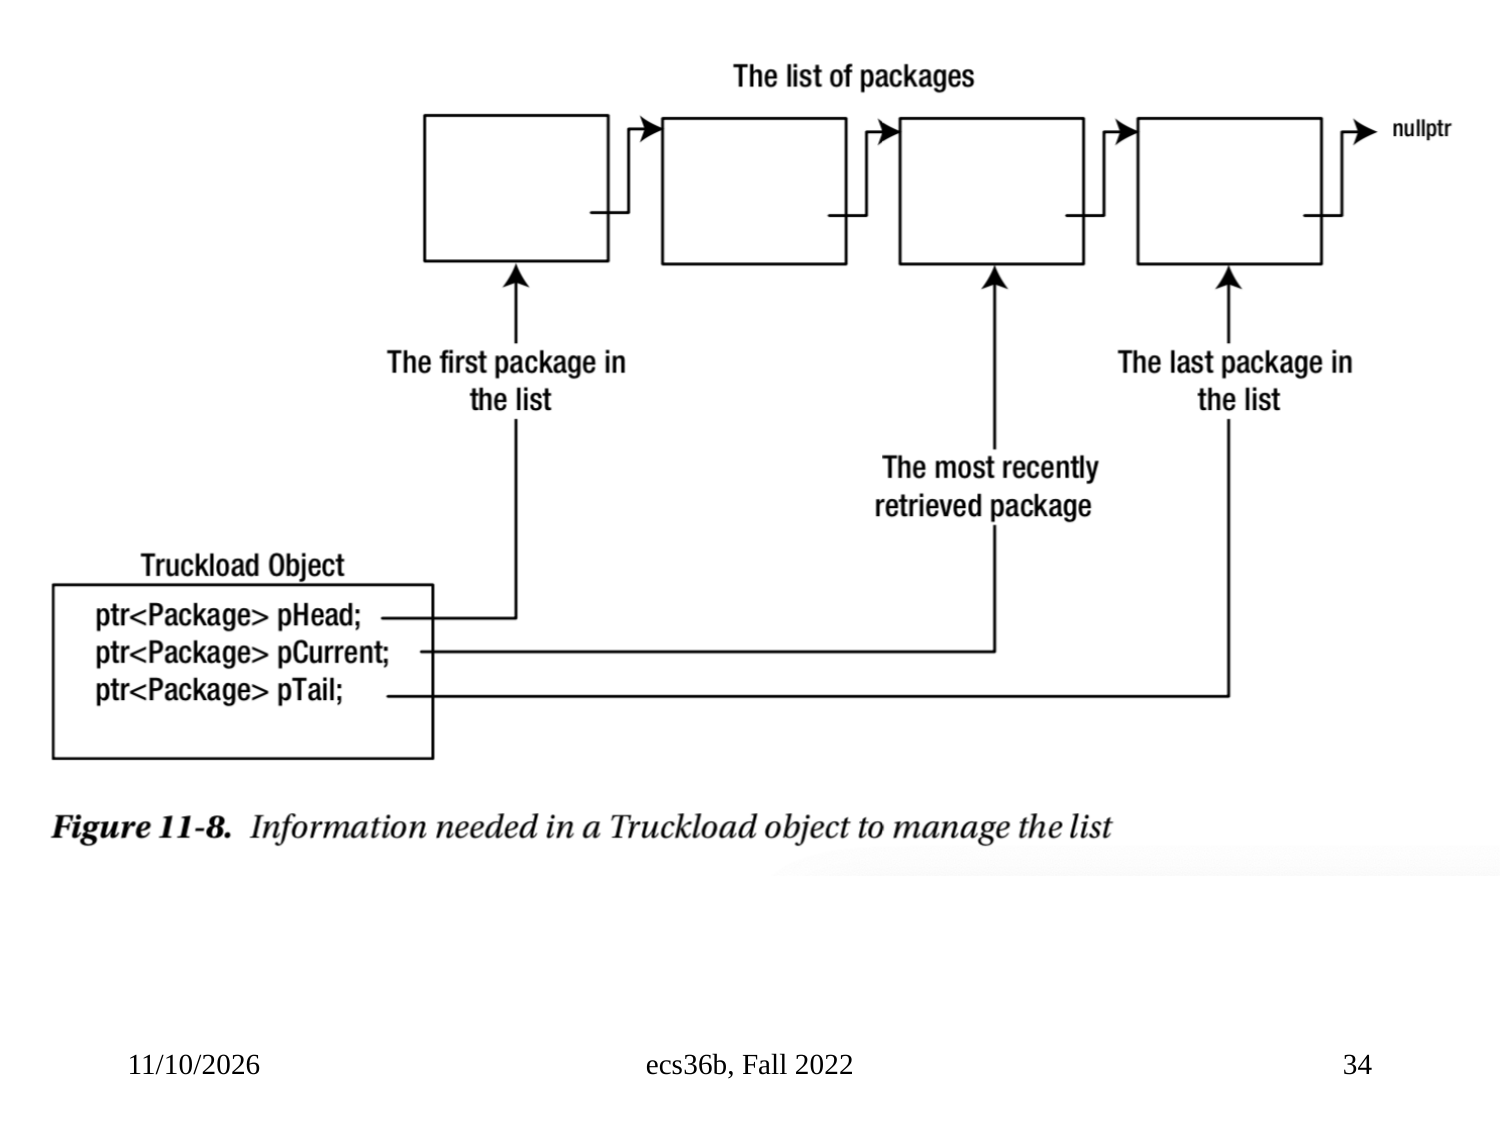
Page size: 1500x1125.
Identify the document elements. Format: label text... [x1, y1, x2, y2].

slide_number 34 [1074, 1024, 1388, 1101]
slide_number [112, 1024, 426, 1101]
picture [0, 37, 1500, 876]
footer ecs36b, Fall 2022 [512, 1024, 988, 1101]
